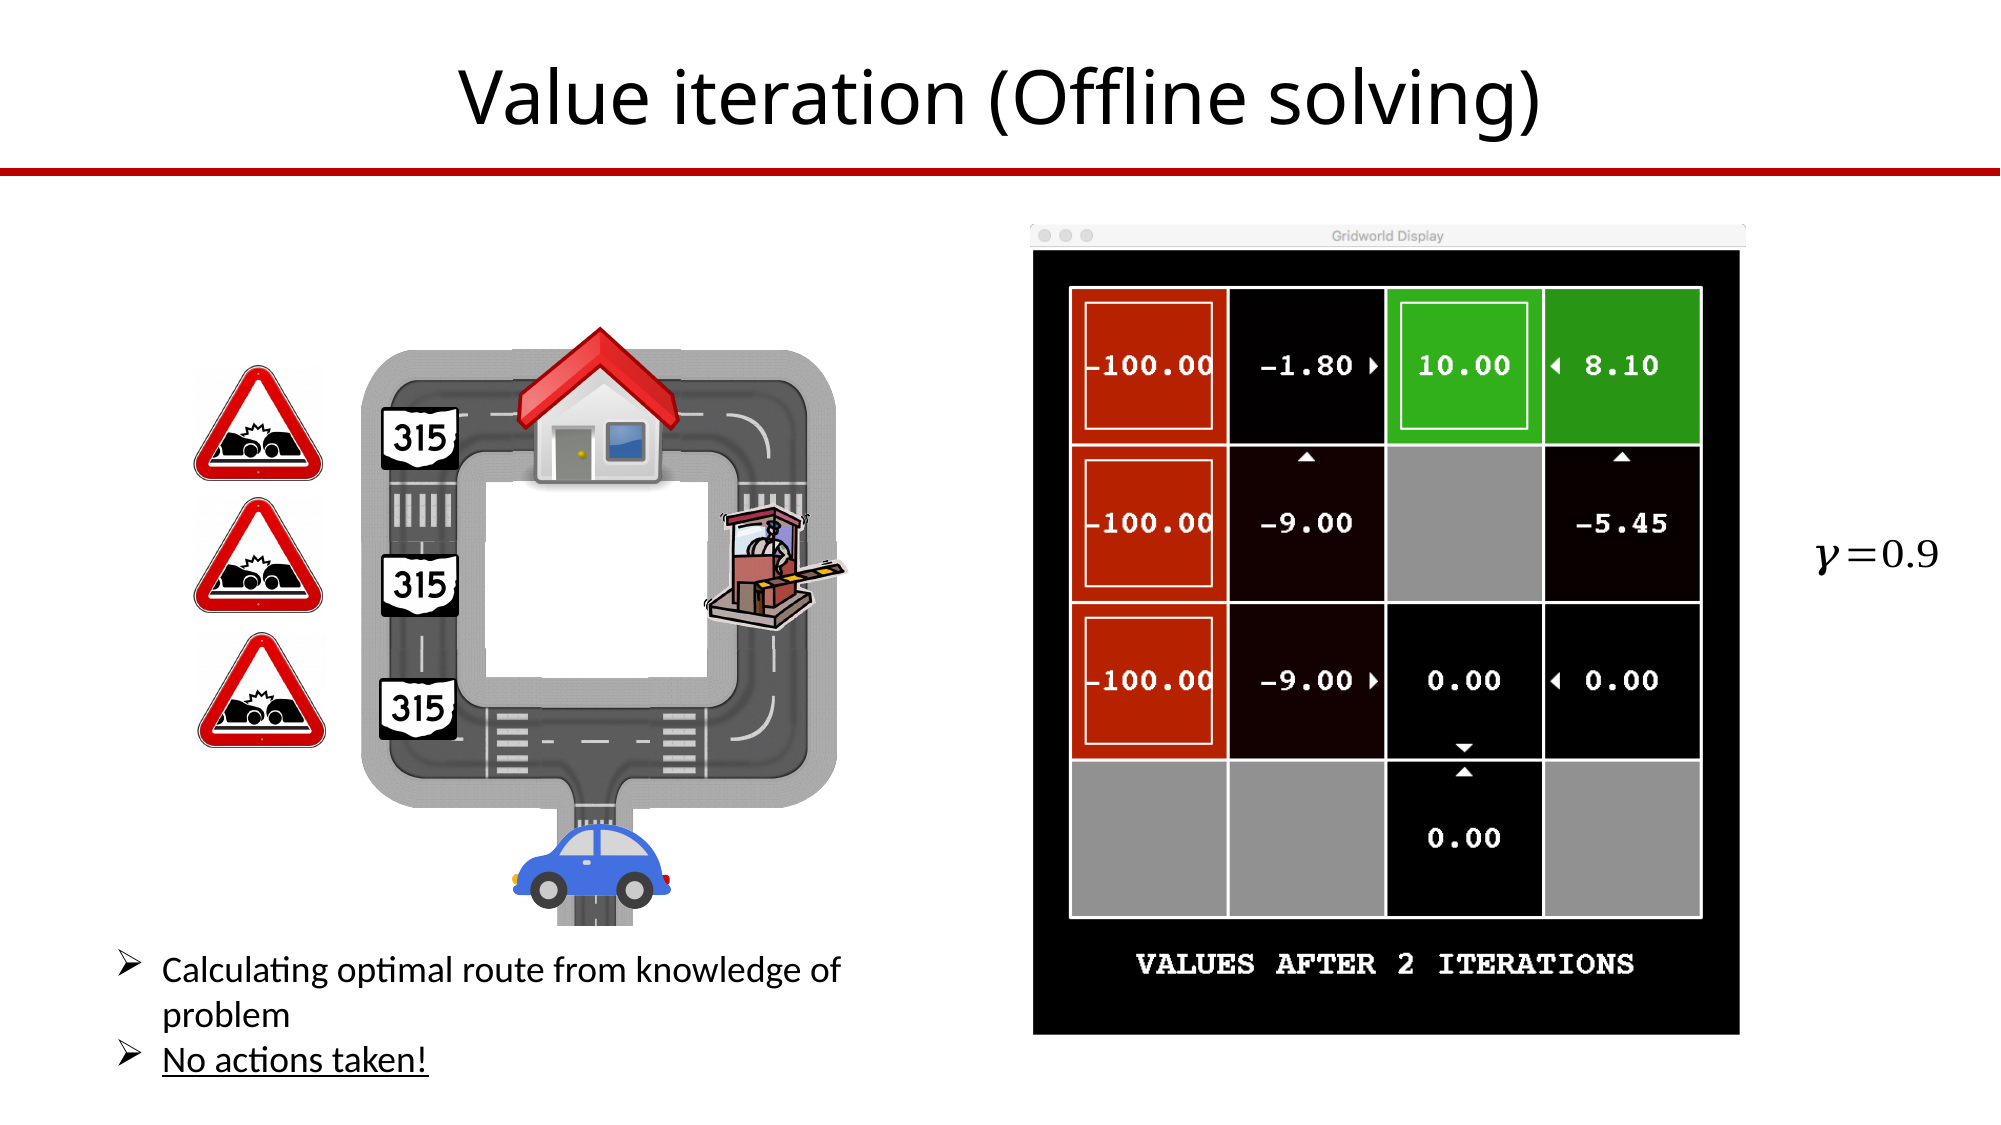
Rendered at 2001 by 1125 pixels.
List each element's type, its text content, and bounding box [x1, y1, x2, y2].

title Value iteration (Offline solving) [137, 50, 1863, 150]
text_box Calculating optimal route from knowledge of problem No actions taken! [100, 937, 870, 1088]
picture [1030, 224, 1746, 1041]
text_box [193, 321, 850, 926]
